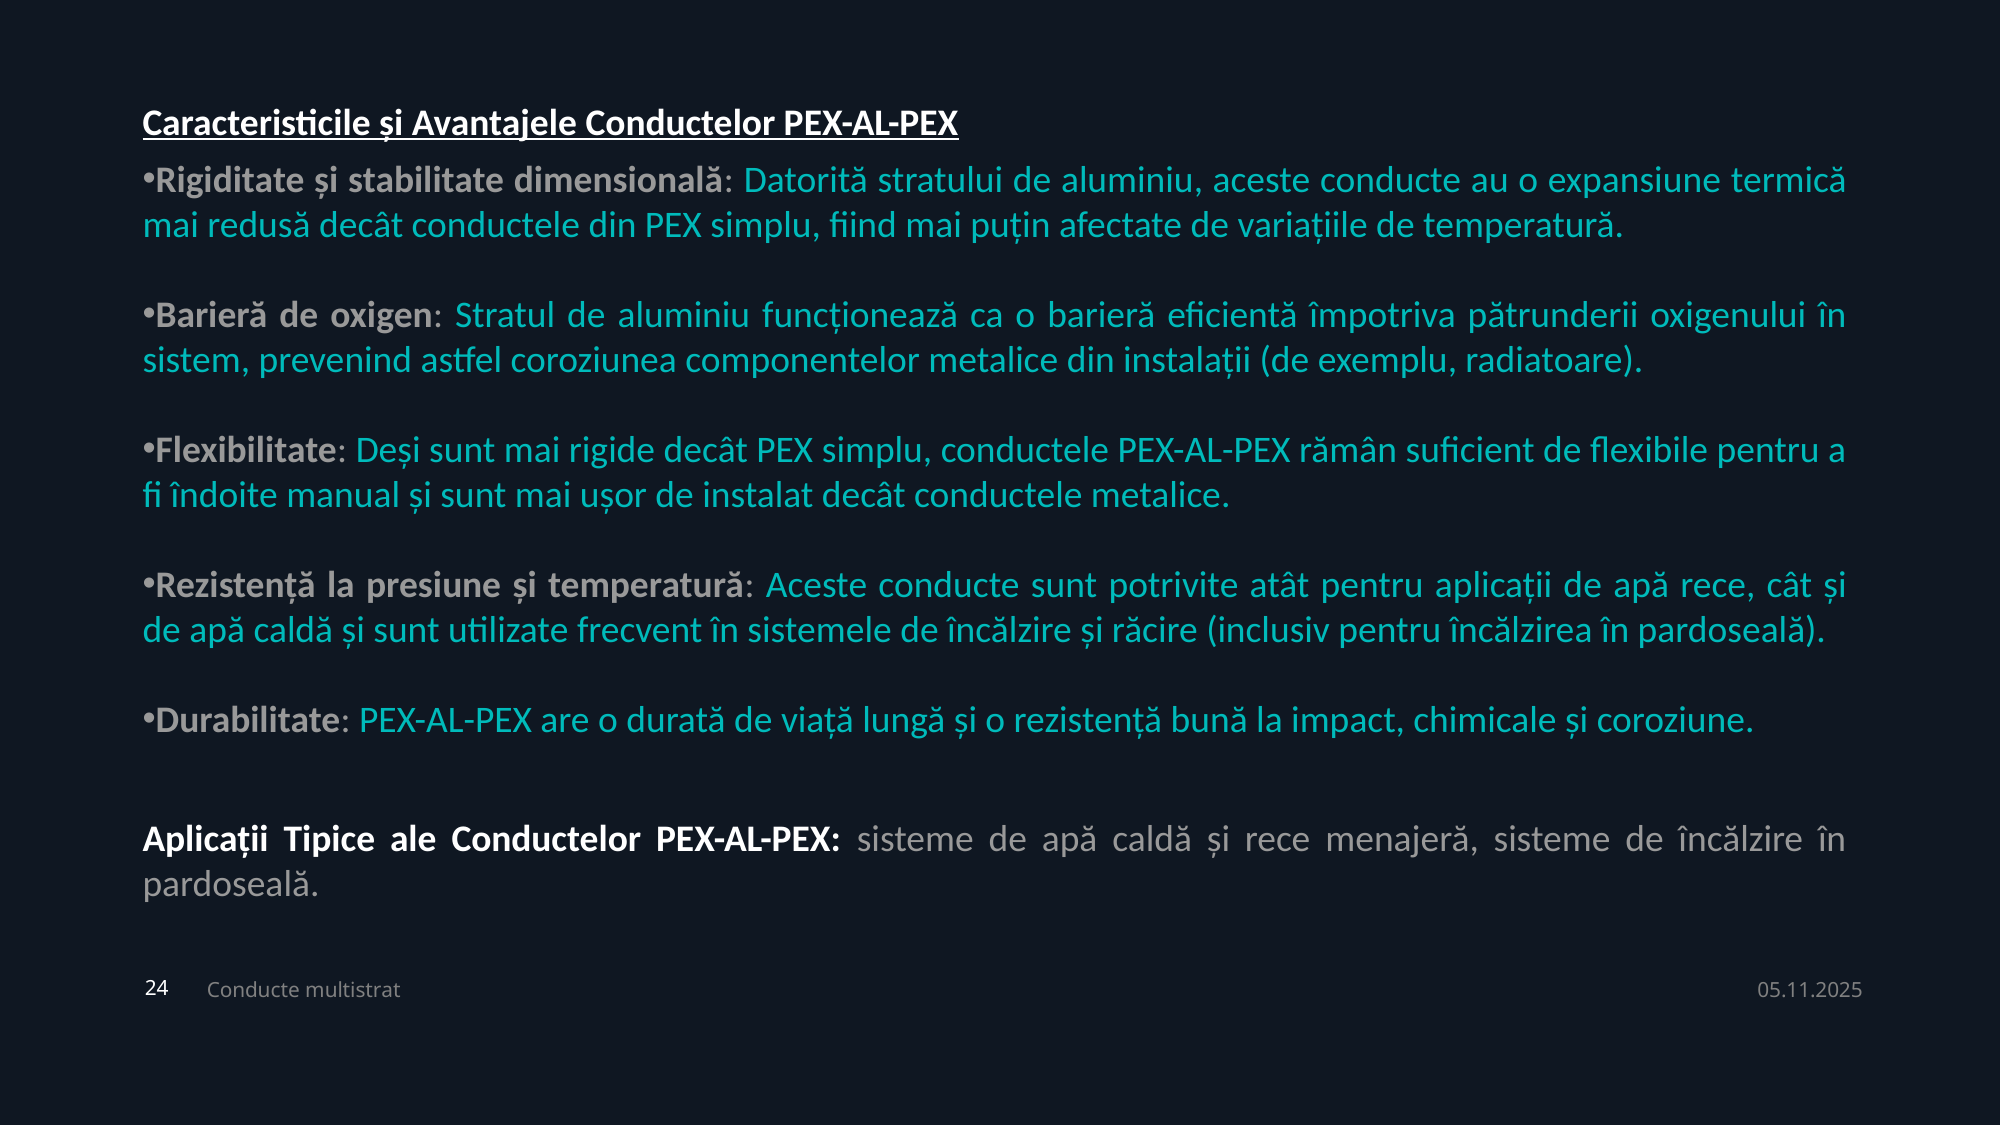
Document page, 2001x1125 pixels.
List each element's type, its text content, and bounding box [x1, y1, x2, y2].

slide_number 24 [127, 964, 186, 1014]
footer Conducte multistrat [191, 964, 497, 1014]
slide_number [1643, 964, 1863, 1014]
text_box Caracteristicile și Avantajele Conductelor PEX-AL-PEX Rigiditate și stabilitate dimensională: Datorită stratului de aluminiu, aceste conducte au o expansiune termică mai redusă decât conductele din PEX simplu, fiind mai puțin afectate de variațiile de temperatură. Barieră de oxigen: Stratul de aluminiu funcționează ca o barieră eficientă împotriva pătrunderii oxigenului în sistem, prevenind astfel coroziunea componentelor metalice din instalații (de exemplu, radiatoare). Flexibilitate: Deși sunt mai rigide decât PEX simplu, conductele PEX-AL-PEX rămân suficient de flexibile pentru a fi îndoite manual și sunt mai ușor de instalat decât conductele metalice. Rezistență la presiune și temperatură: Aceste conducte sunt potrivite atât pentru aplicații de apă rece, cât și de apă caldă și sunt utilizate frecvent în sistemele de încălzire și răcire (inclusiv pentru încălzirea în pardoseală). Durabilitate: PEX-AL-PEX are o durată de viață lungă și o rezistență bună la impact, chimicale și coroziune. [127, 90, 1863, 748]
text_box Aplicații Tipice ale Conductelor PEX-AL-PEX: sisteme de apă caldă și rece menajeră, sisteme de încălzire în pardoseală. [127, 806, 1863, 911]
